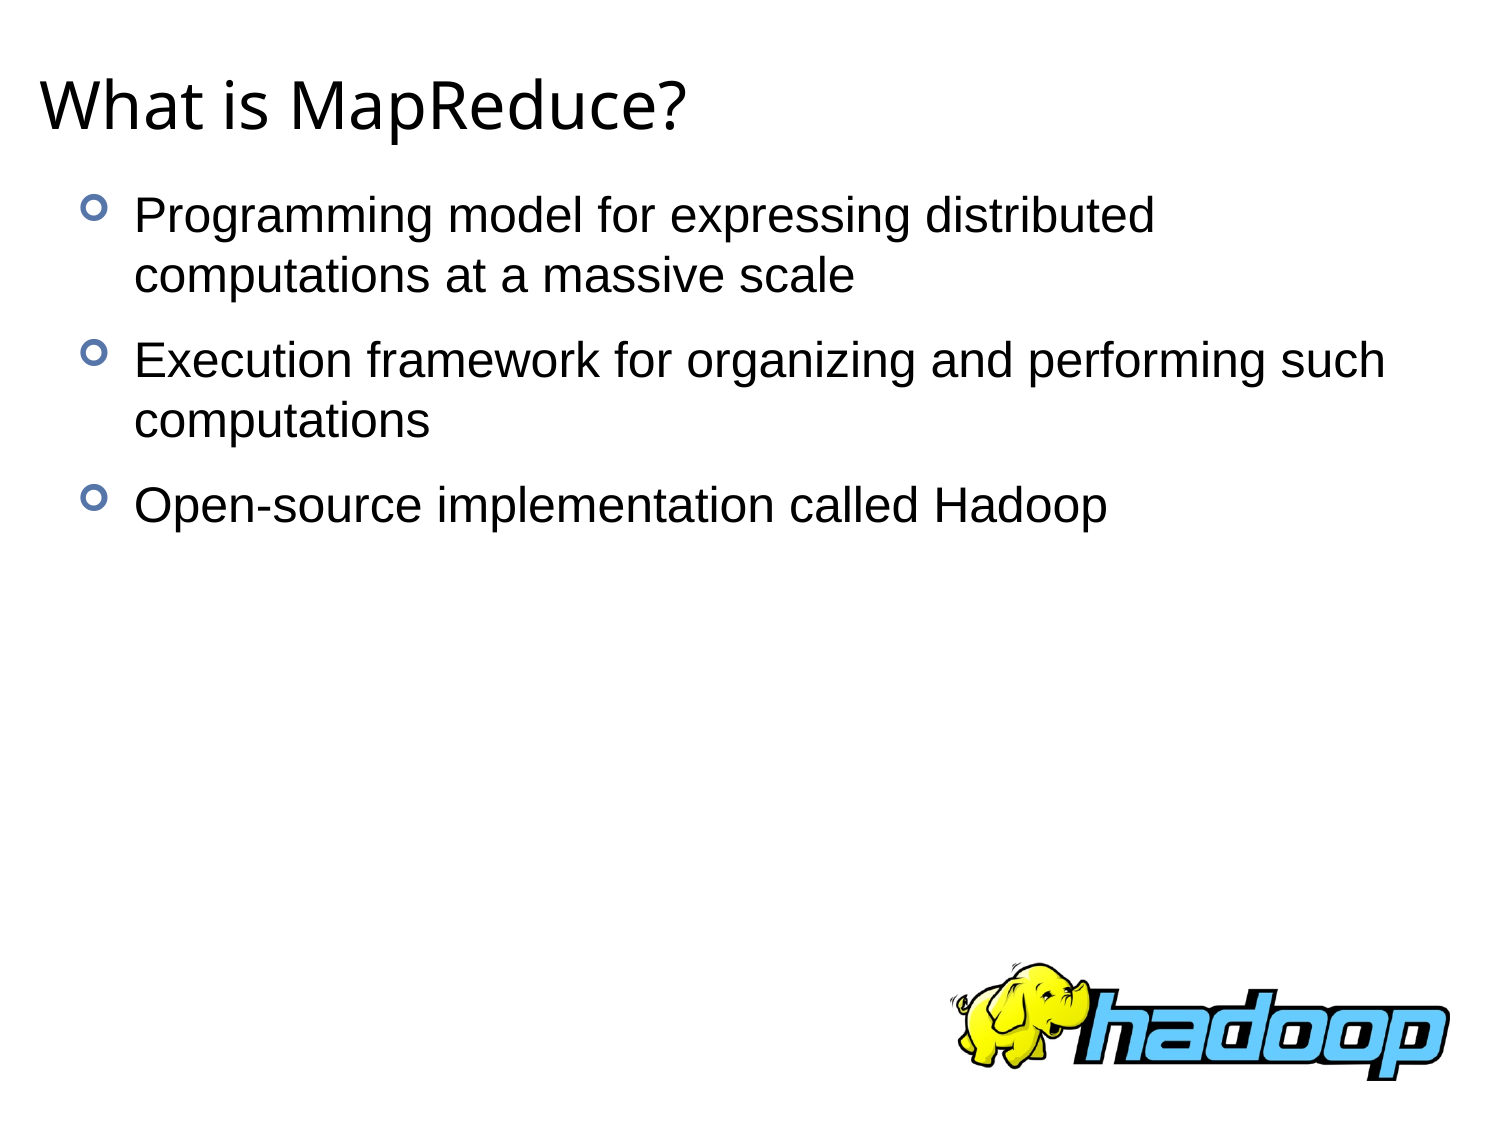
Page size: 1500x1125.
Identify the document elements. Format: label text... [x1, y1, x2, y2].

list Programming model for expressing distributed computations at a massive scale Execution framework for organizing and performing such computations Open-source implementation called Hadoop [62, 174, 1451, 1013]
picture [949, 962, 1451, 1082]
title What is MapReduce? [24, 18, 1451, 188]
